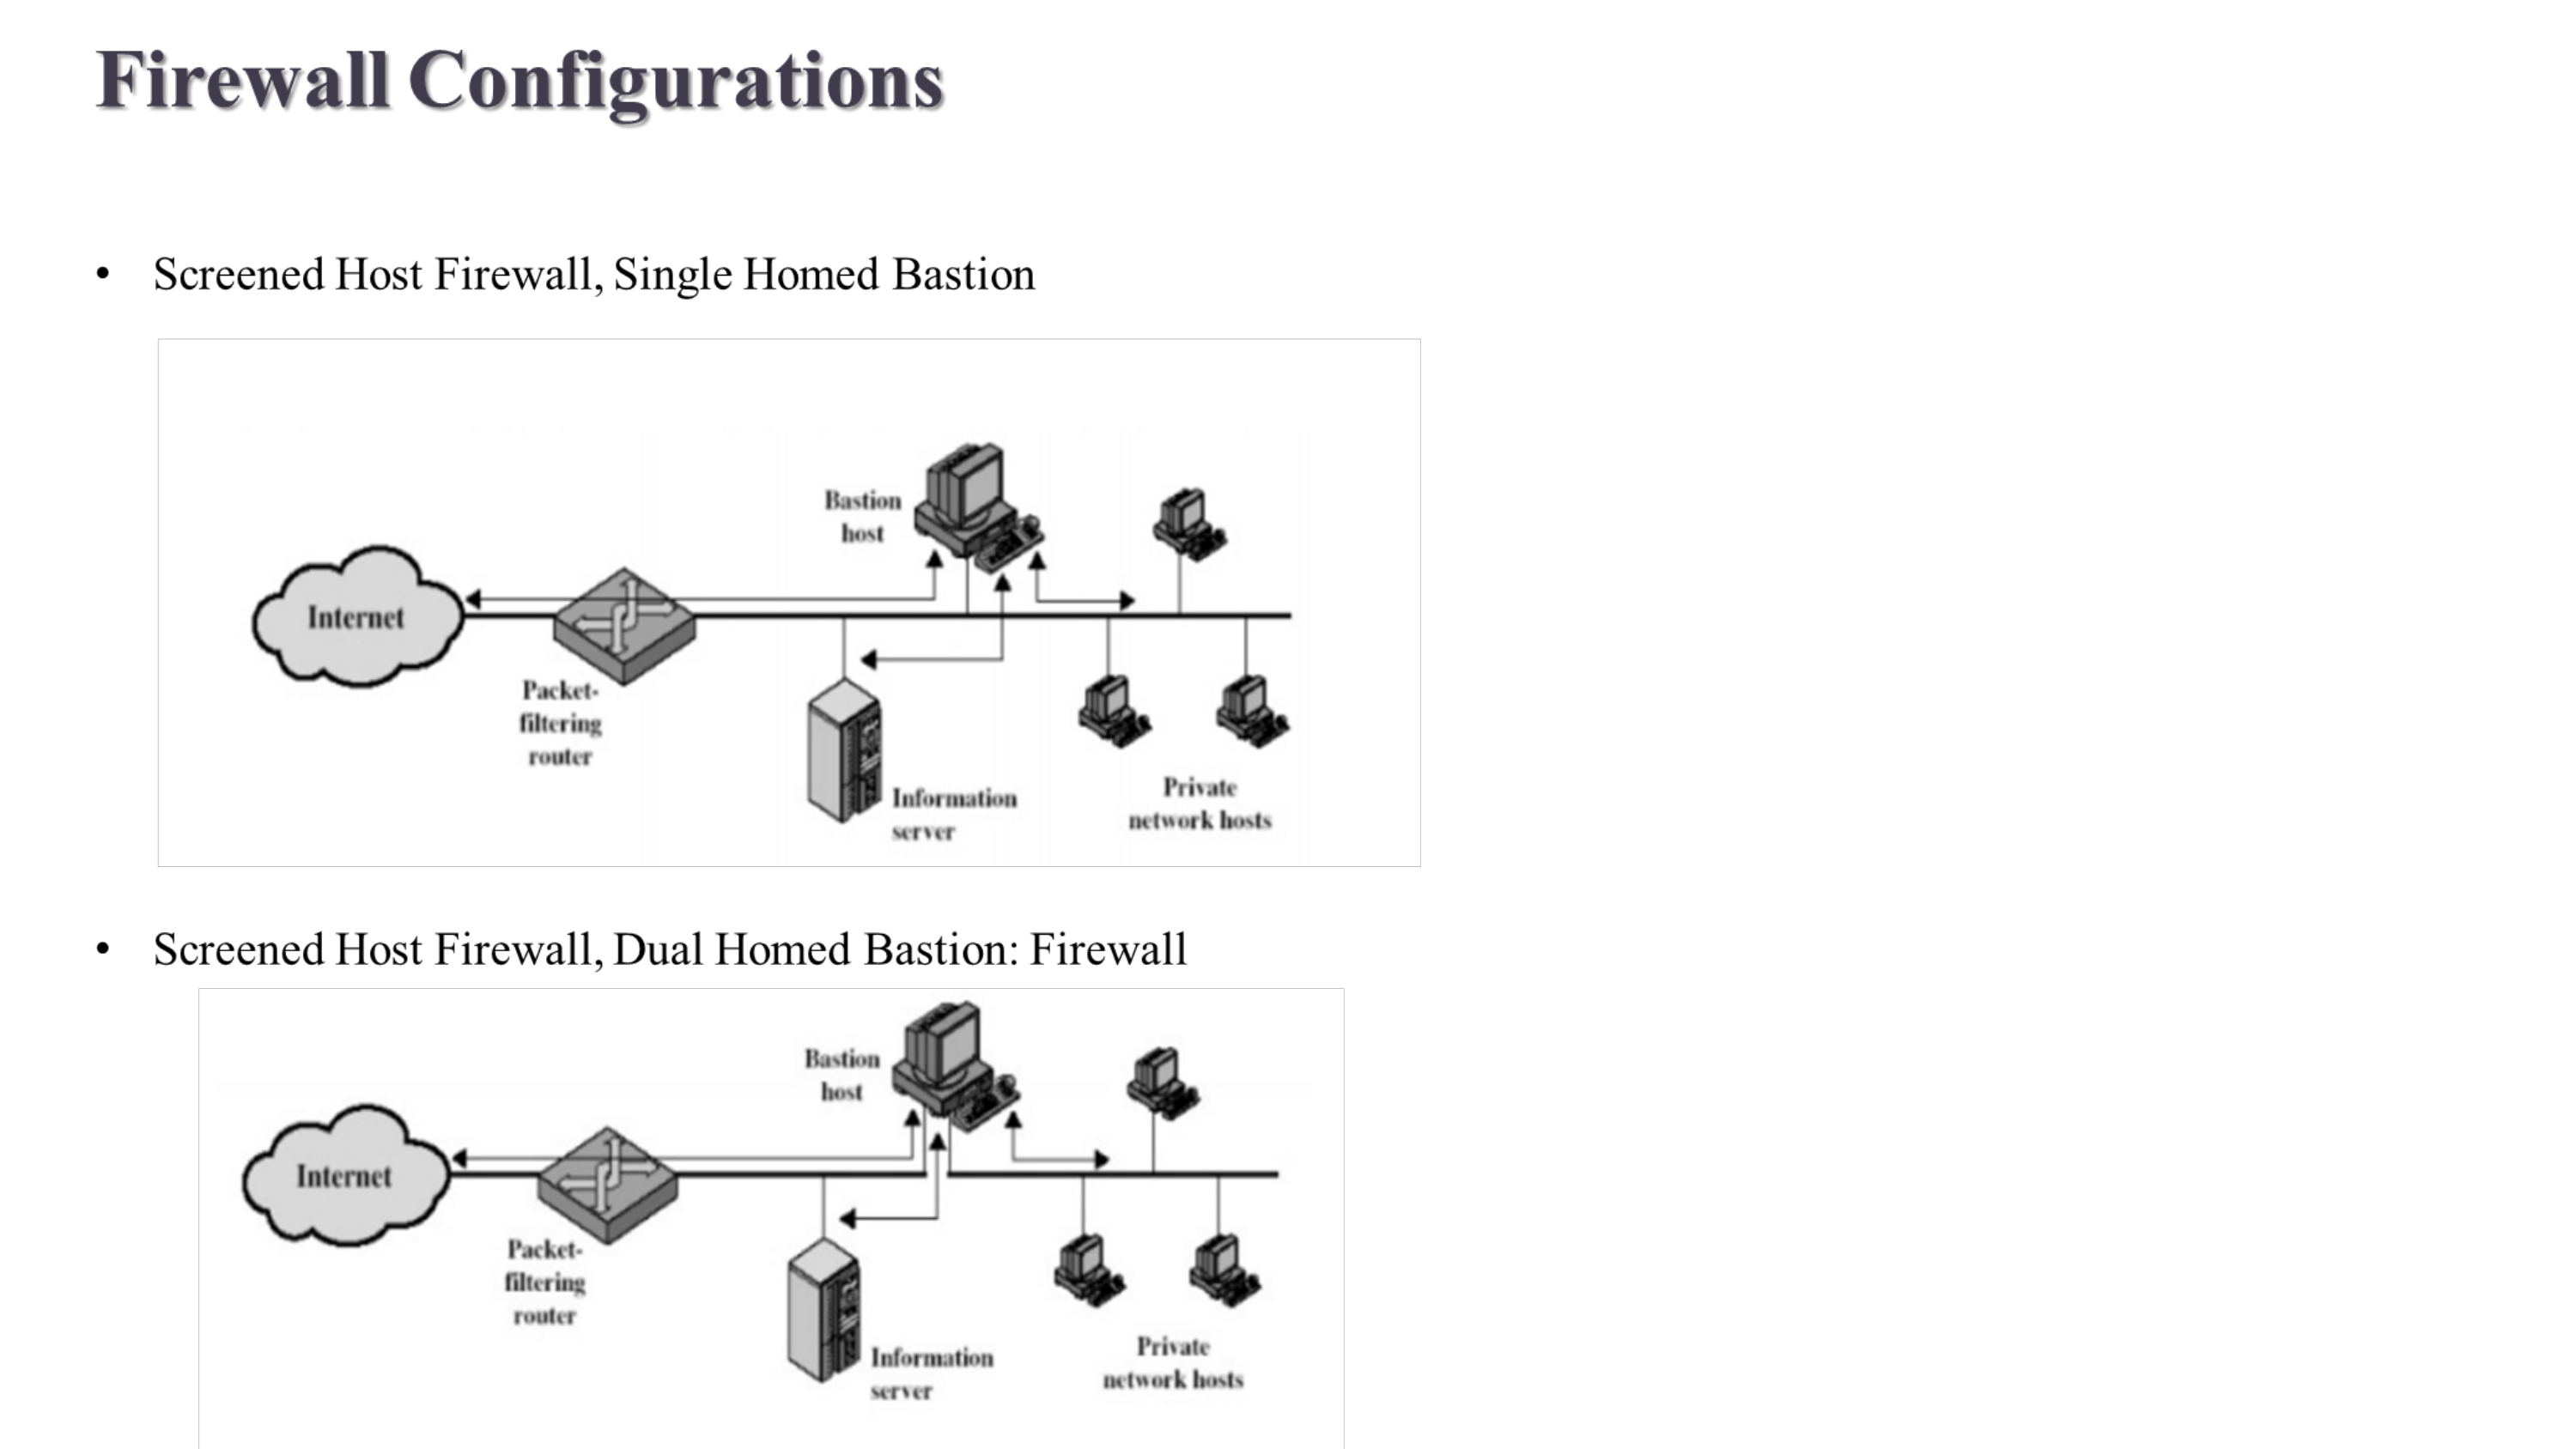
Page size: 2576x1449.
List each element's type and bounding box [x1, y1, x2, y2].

text_box [42, 0, 1510, 1449]
